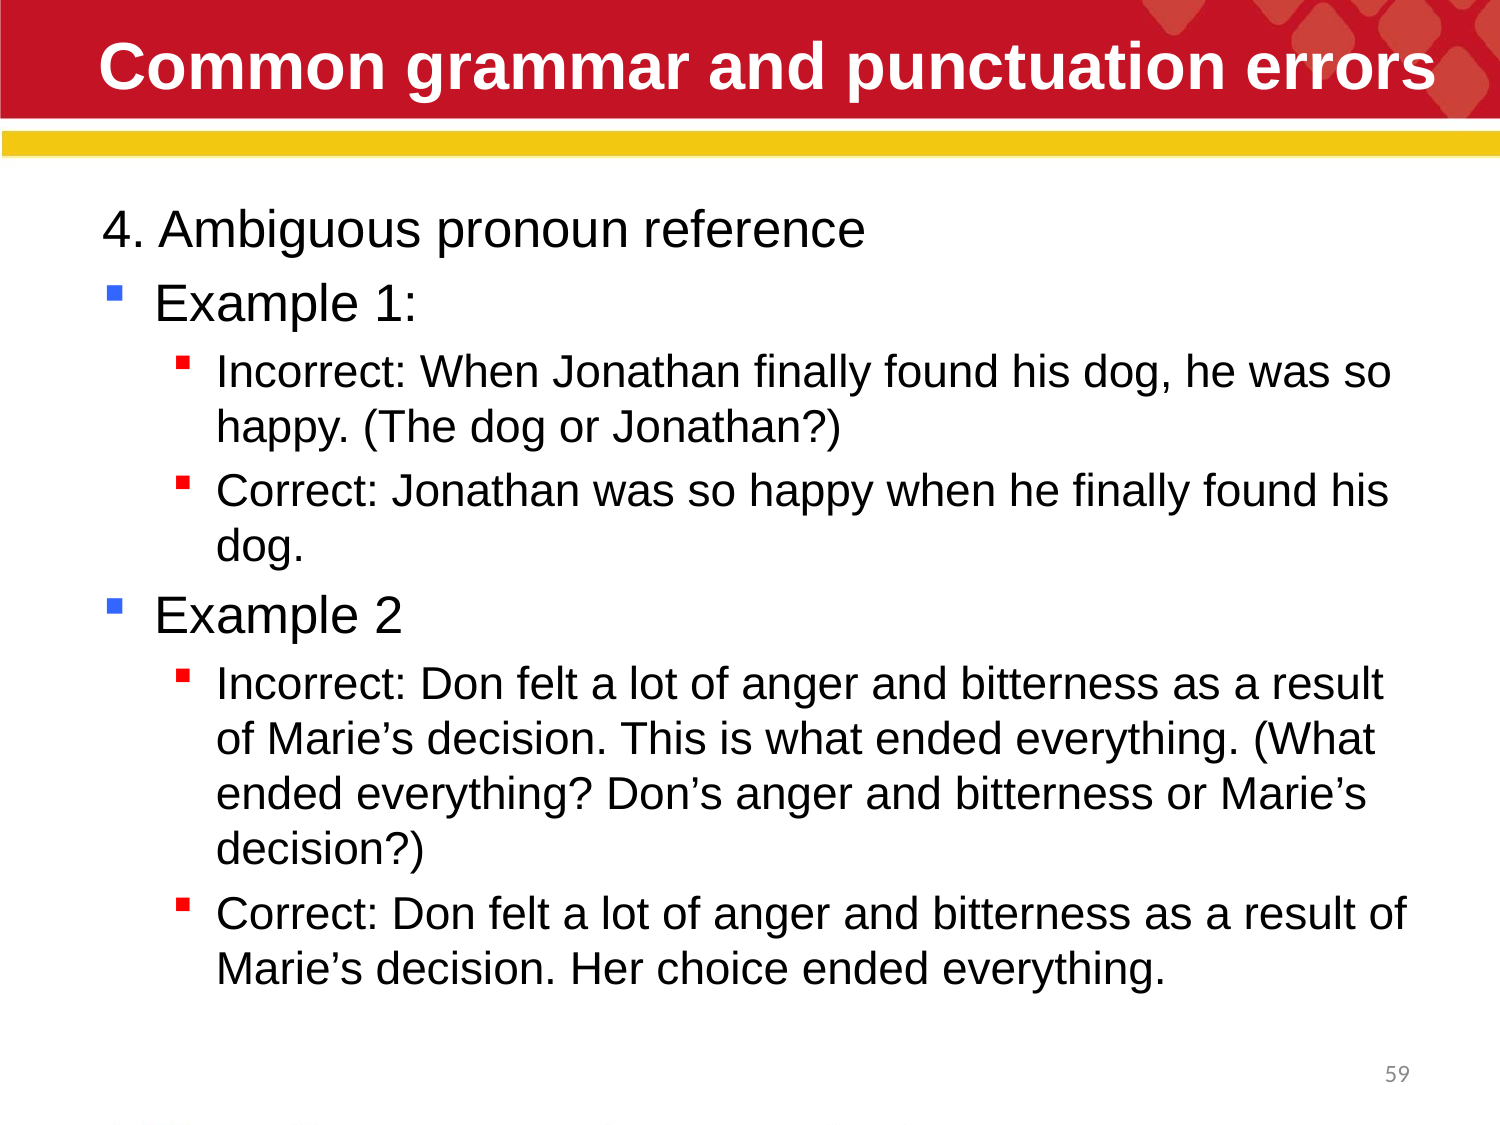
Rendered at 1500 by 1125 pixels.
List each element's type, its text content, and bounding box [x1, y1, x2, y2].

slide_number 59 [1074, 1042, 1425, 1103]
title Common grammar and punctuation errors [75, 12, 1463, 113]
list 4. Ambiguous pronoun reference Example 1: Incorrect: When Jonathan finally found his dog, he was so happy. (The dog or Jonathan?) Correct: Jonathan was so happy when he finally found his dog. Example 2 Incorrect: Don felt a lot of anger and bitterness as a result of Marie’s decision. This is what ended everything. (What ended everything? Don’s anger and bitterness or Marie’s decision?) Correct: Don felt a lot of anger and bitterness as a result of Marie’s decision. Her choice ended everything. [87, 187, 1425, 1005]
picture [0, 0, 1500, 1125]
